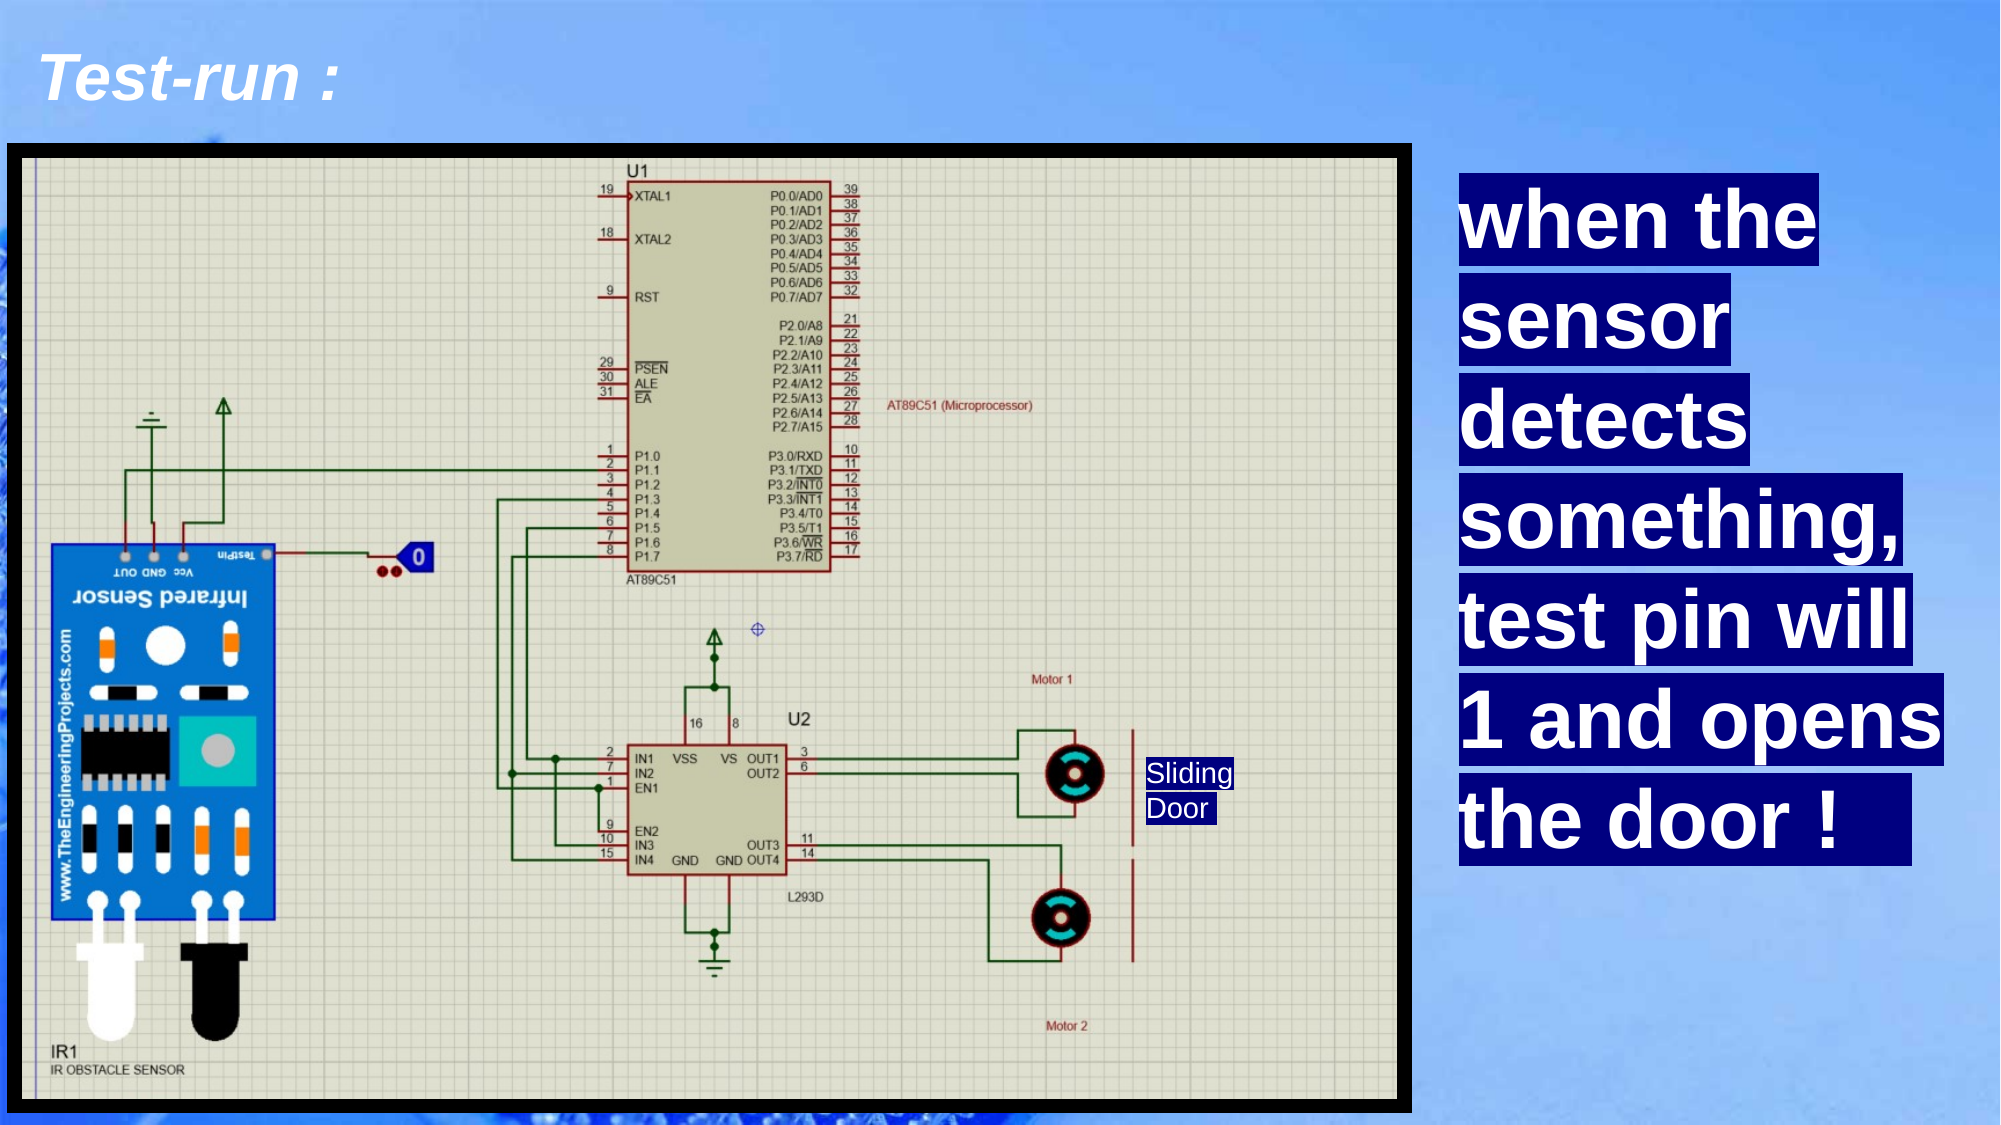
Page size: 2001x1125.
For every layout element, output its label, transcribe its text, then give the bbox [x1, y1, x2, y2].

text_box when the sensor detects something, test pin will 1 and opens the door ! [1443, 157, 1978, 873]
picture [0, 0, 2001, 1125]
text_box Test-run : [21, 26, 457, 121]
